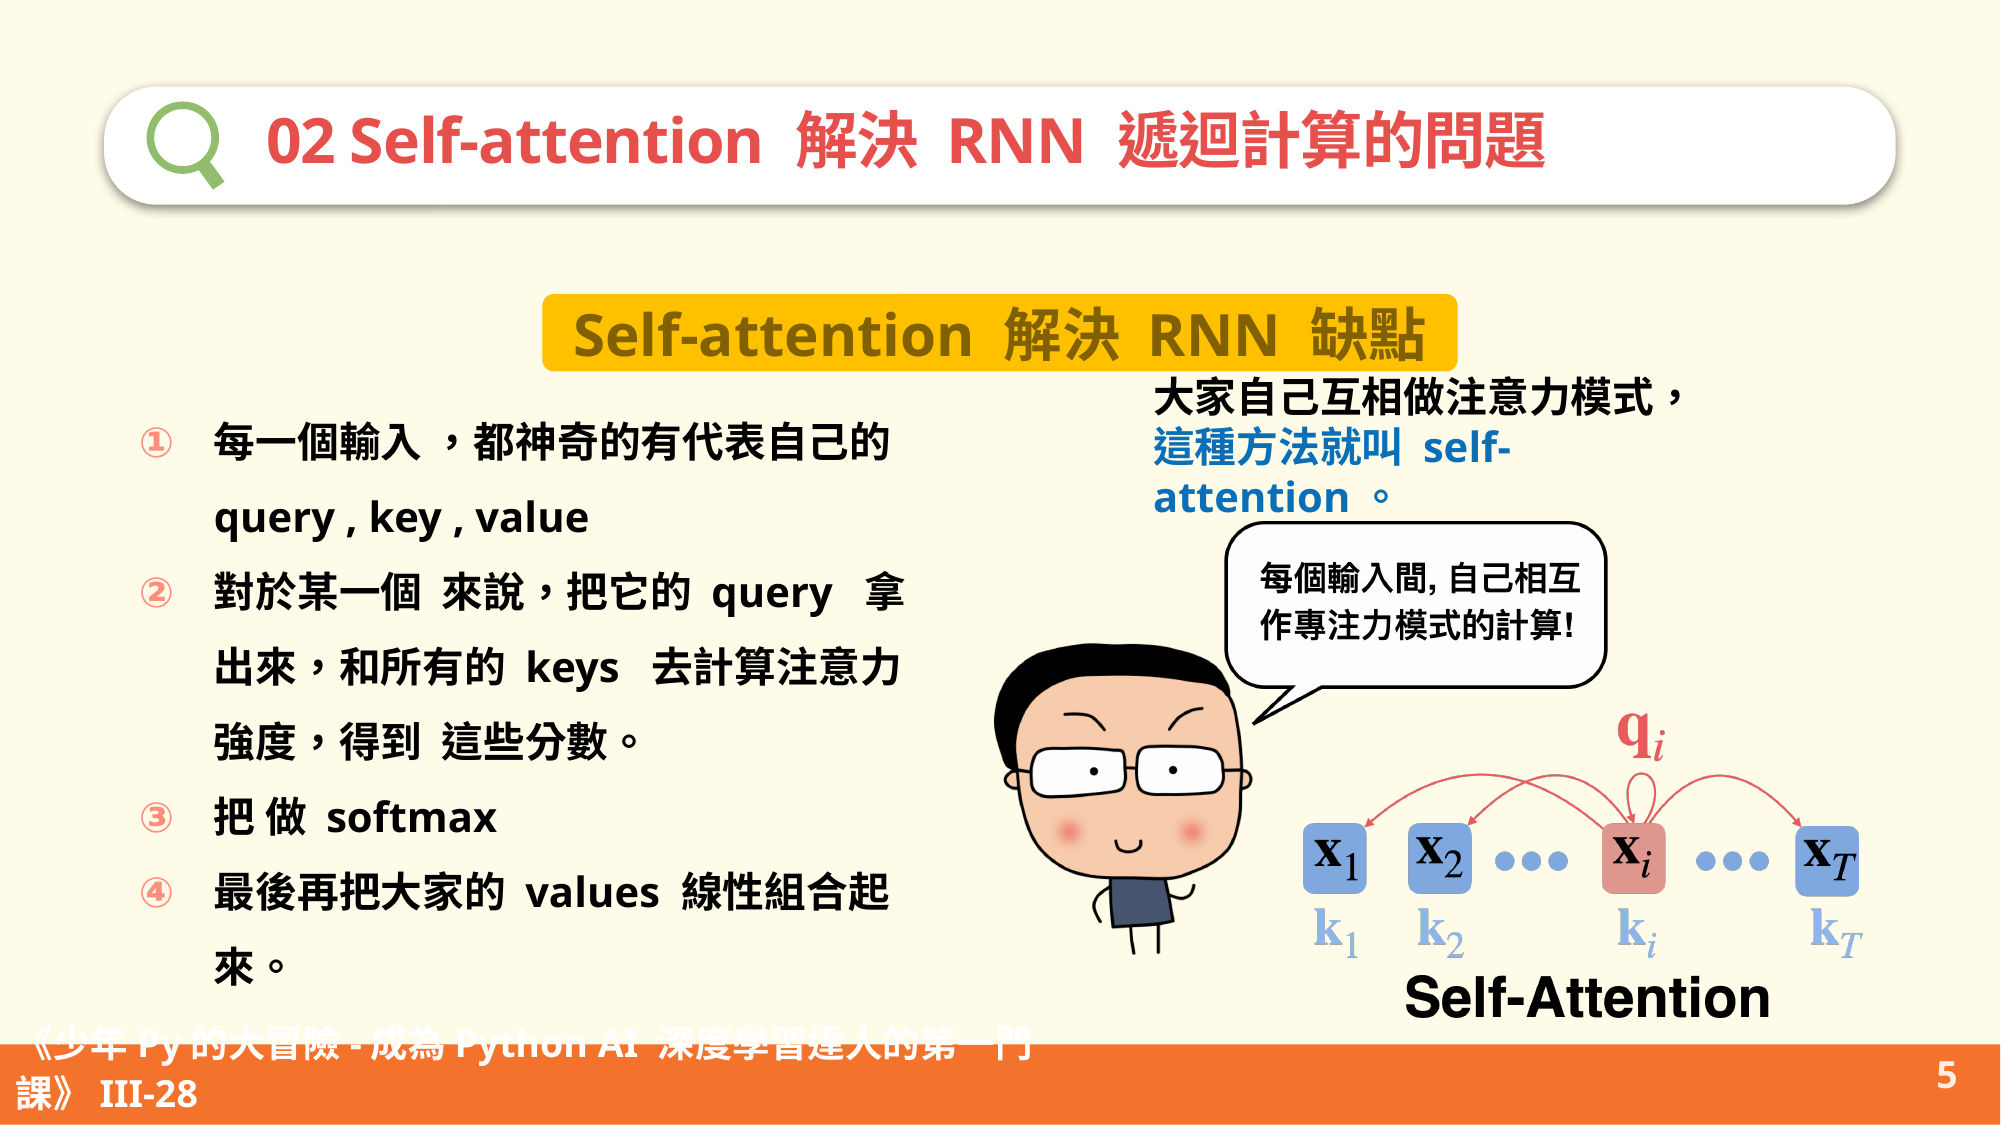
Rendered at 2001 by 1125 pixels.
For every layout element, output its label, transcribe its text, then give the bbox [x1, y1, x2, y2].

picture [994, 520, 1863, 1034]
list 02 Self-attention 解決 RNN 遞迴計算的問題 [257, 106, 1838, 185]
text_box Self-attention 解決 RNN 缺點 [542, 293, 1458, 372]
slide_number 5 [1912, 1047, 1982, 1111]
text_box 大家自己互相做注意力模式， 這種方法就叫 self-attention。 [1141, 359, 1716, 520]
